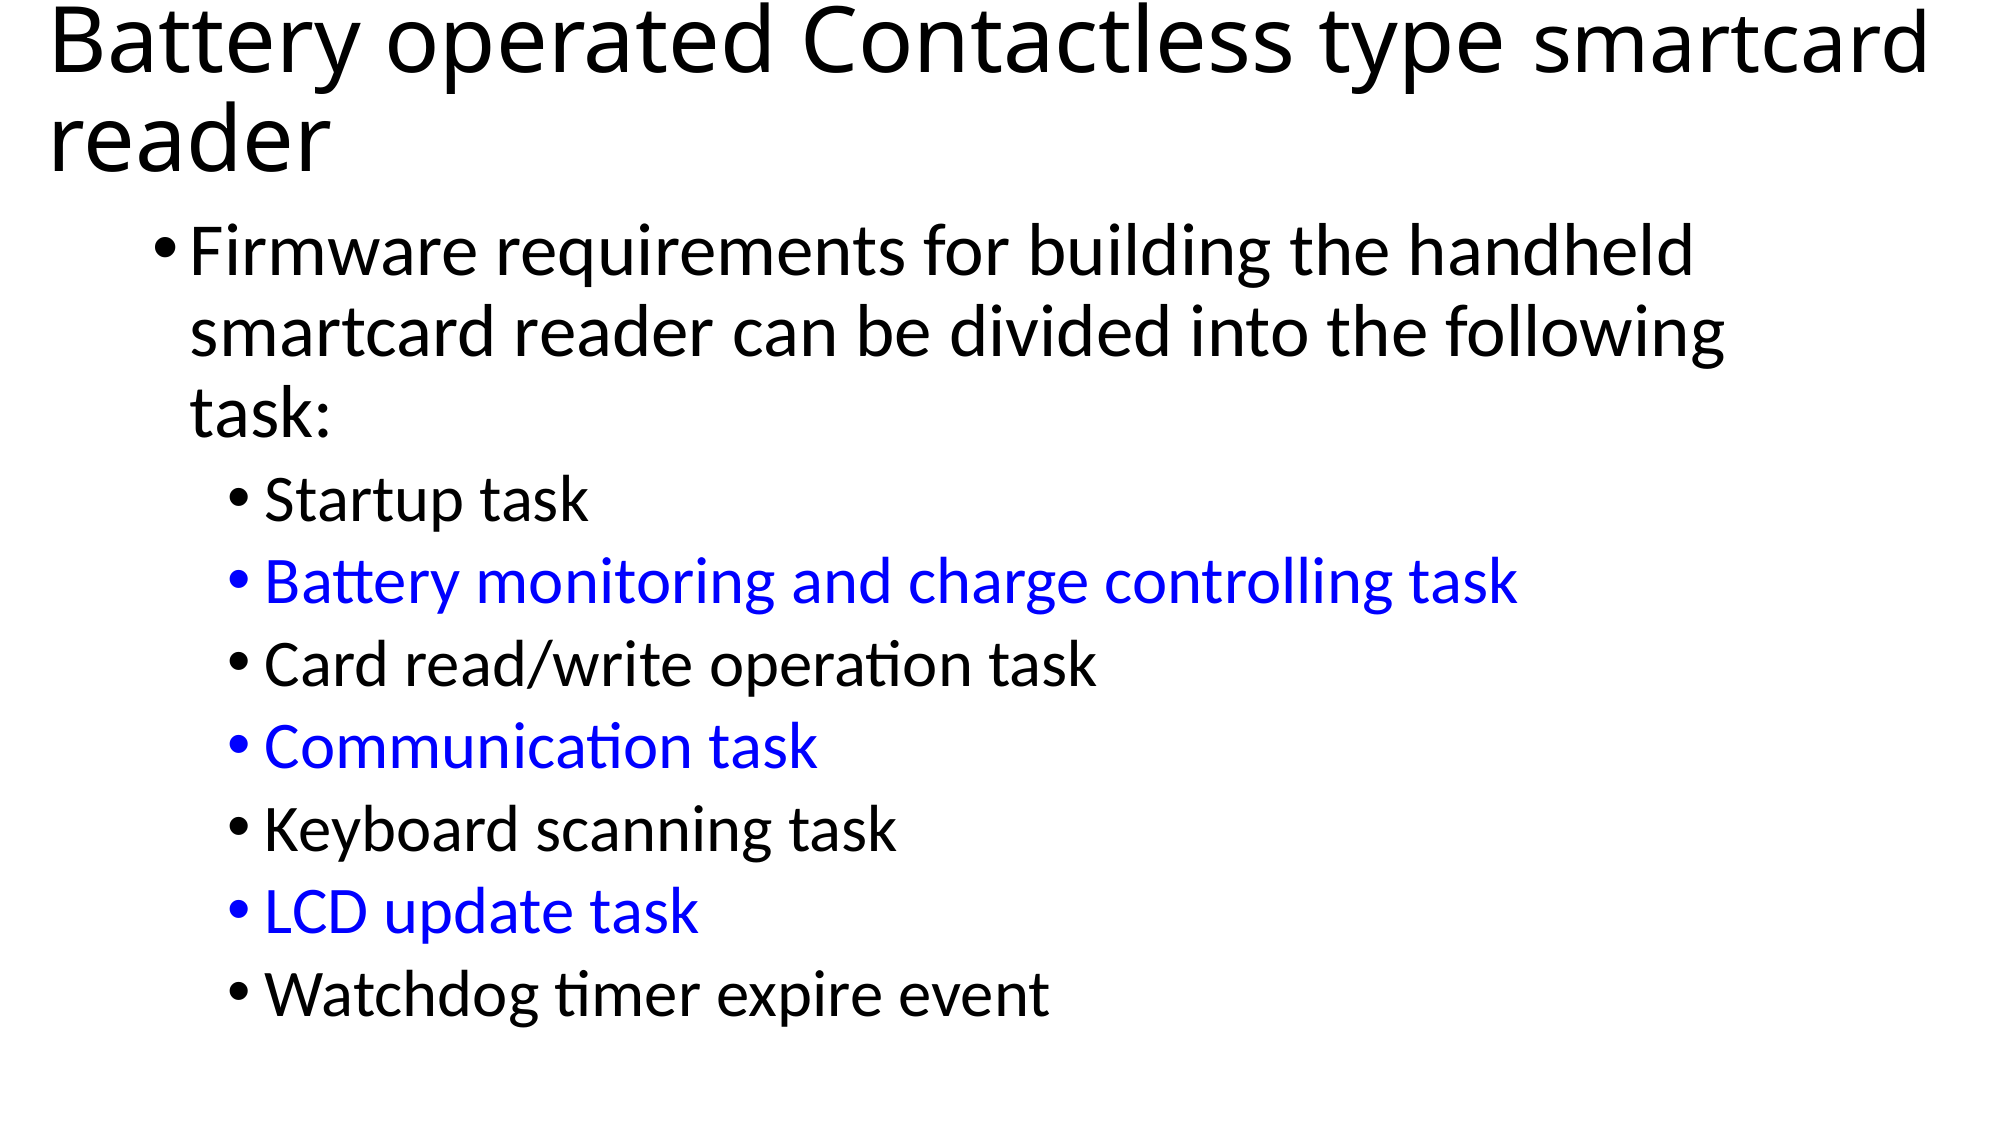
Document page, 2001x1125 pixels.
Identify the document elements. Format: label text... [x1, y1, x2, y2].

list Firmware requirements for building the handheld smartcard reader can be divided into the following task: Startup task Battery monitoring and charge controlling task Card read/write operation task Communication task Keyboard scanning task LCD update task Watchdog timer expire event [137, 203, 1863, 1091]
title Battery operated Contactless type smartcard reader [32, 6, 1968, 178]
